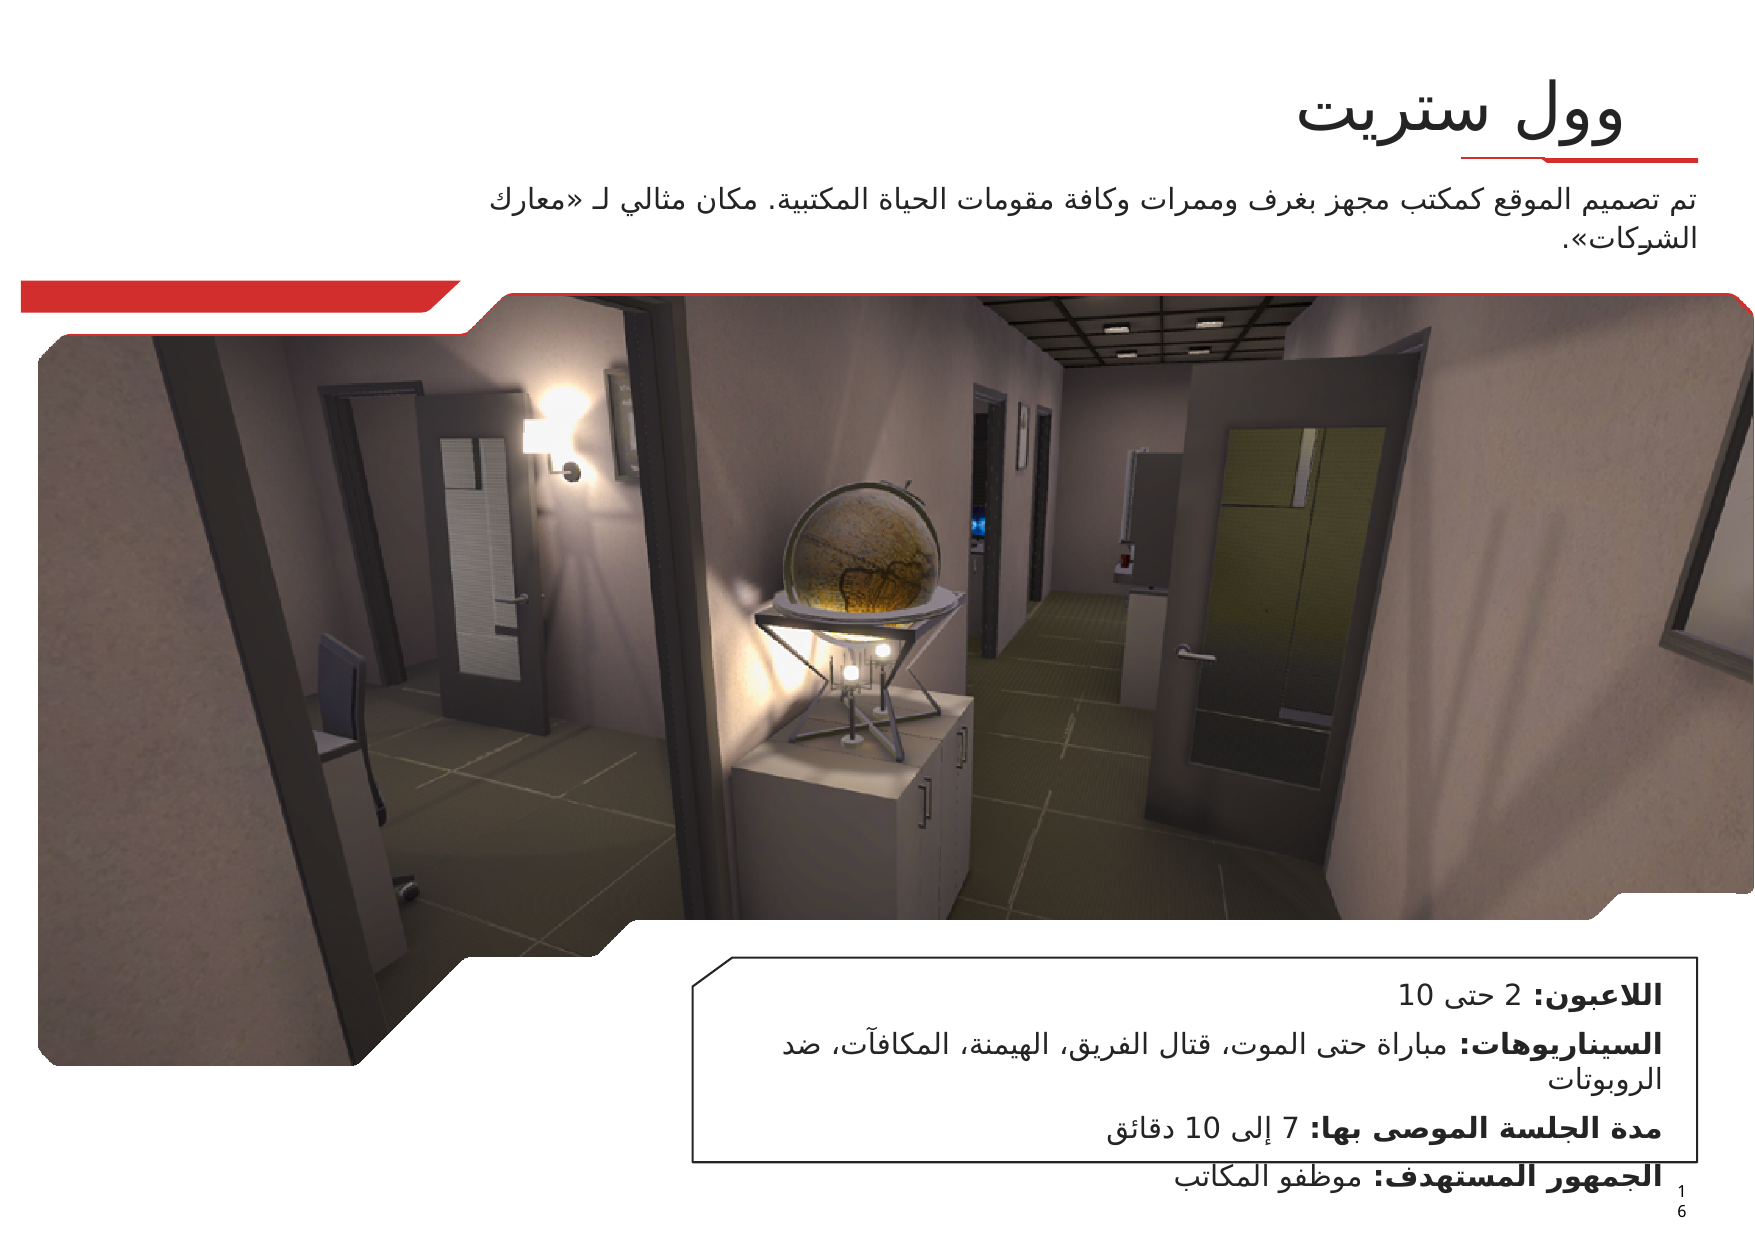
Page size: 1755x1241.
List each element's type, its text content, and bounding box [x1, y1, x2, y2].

text_box [692, 1077, 1698, 1163]
title وول ستريت [1295, 61, 1703, 271]
text_box 16 [1668, 1178, 1689, 1221]
text_box اللاعبون: 2 حتى 10 السيناريوهات: مباراة حتى الموت، قتال الفريق، الهيمنة، المكافآت، ضد الروبوتات مدة الجلسة الموصى بها: 7 إلى 10 دقائق الجمهور المستهدف: موظفو المكاتب [692, 1163, 1666, 1193]
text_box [1460, 157, 1699, 164]
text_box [20, 280, 1755, 1066]
text_box تم تصميم الموقع كمكتب مجهز بغرف وممرات وكافة مقومات الحياة المكتبية. مكان مثالي لـ «معارك الشركات». [448, 174, 1701, 254]
